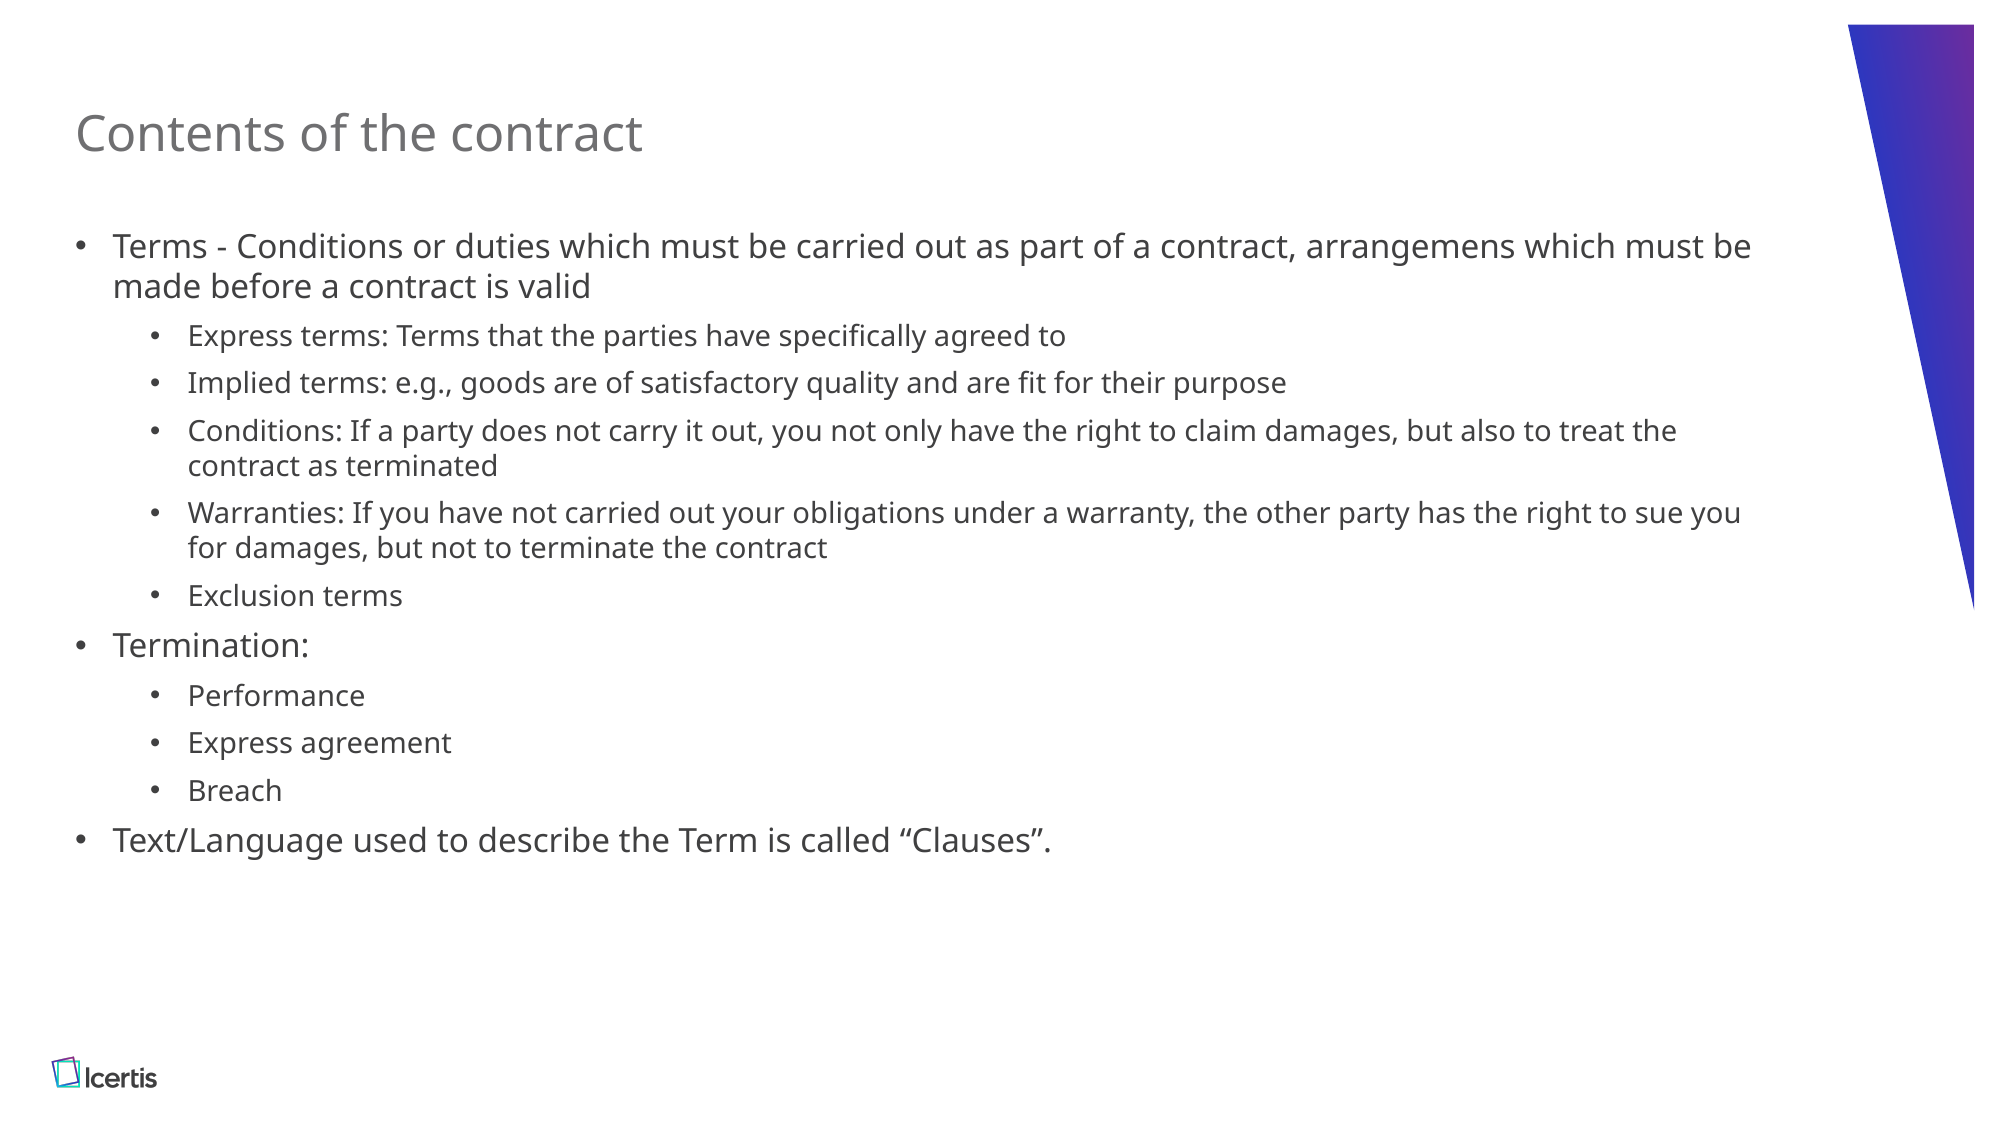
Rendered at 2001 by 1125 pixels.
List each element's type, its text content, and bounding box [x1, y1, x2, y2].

title Contents of the contract [75, 90, 1770, 180]
picture [1847, 24, 1975, 611]
picture [50, 1055, 157, 1089]
list Terms - Conditions or duties which must be carried out as part of a contract, arrangemens which must be made before a contract is valid Express terms: Terms that the parties have specifically agreed to Implied terms: e.g., goods are of satisfactory quality and are fit for their purpose Conditions: If a party does not carry it out, you not only have the right to claim damages, but also to treat the contract as terminated Warranties: If you have not carried out your obligations under a warranty, the other party has the right to sue you for damages, but not to terminate the contract Exclusion terms Termination: Performance Express agreement Breach Text/Language used to describe the Term is called “Clauses”. [75, 224, 1770, 939]
